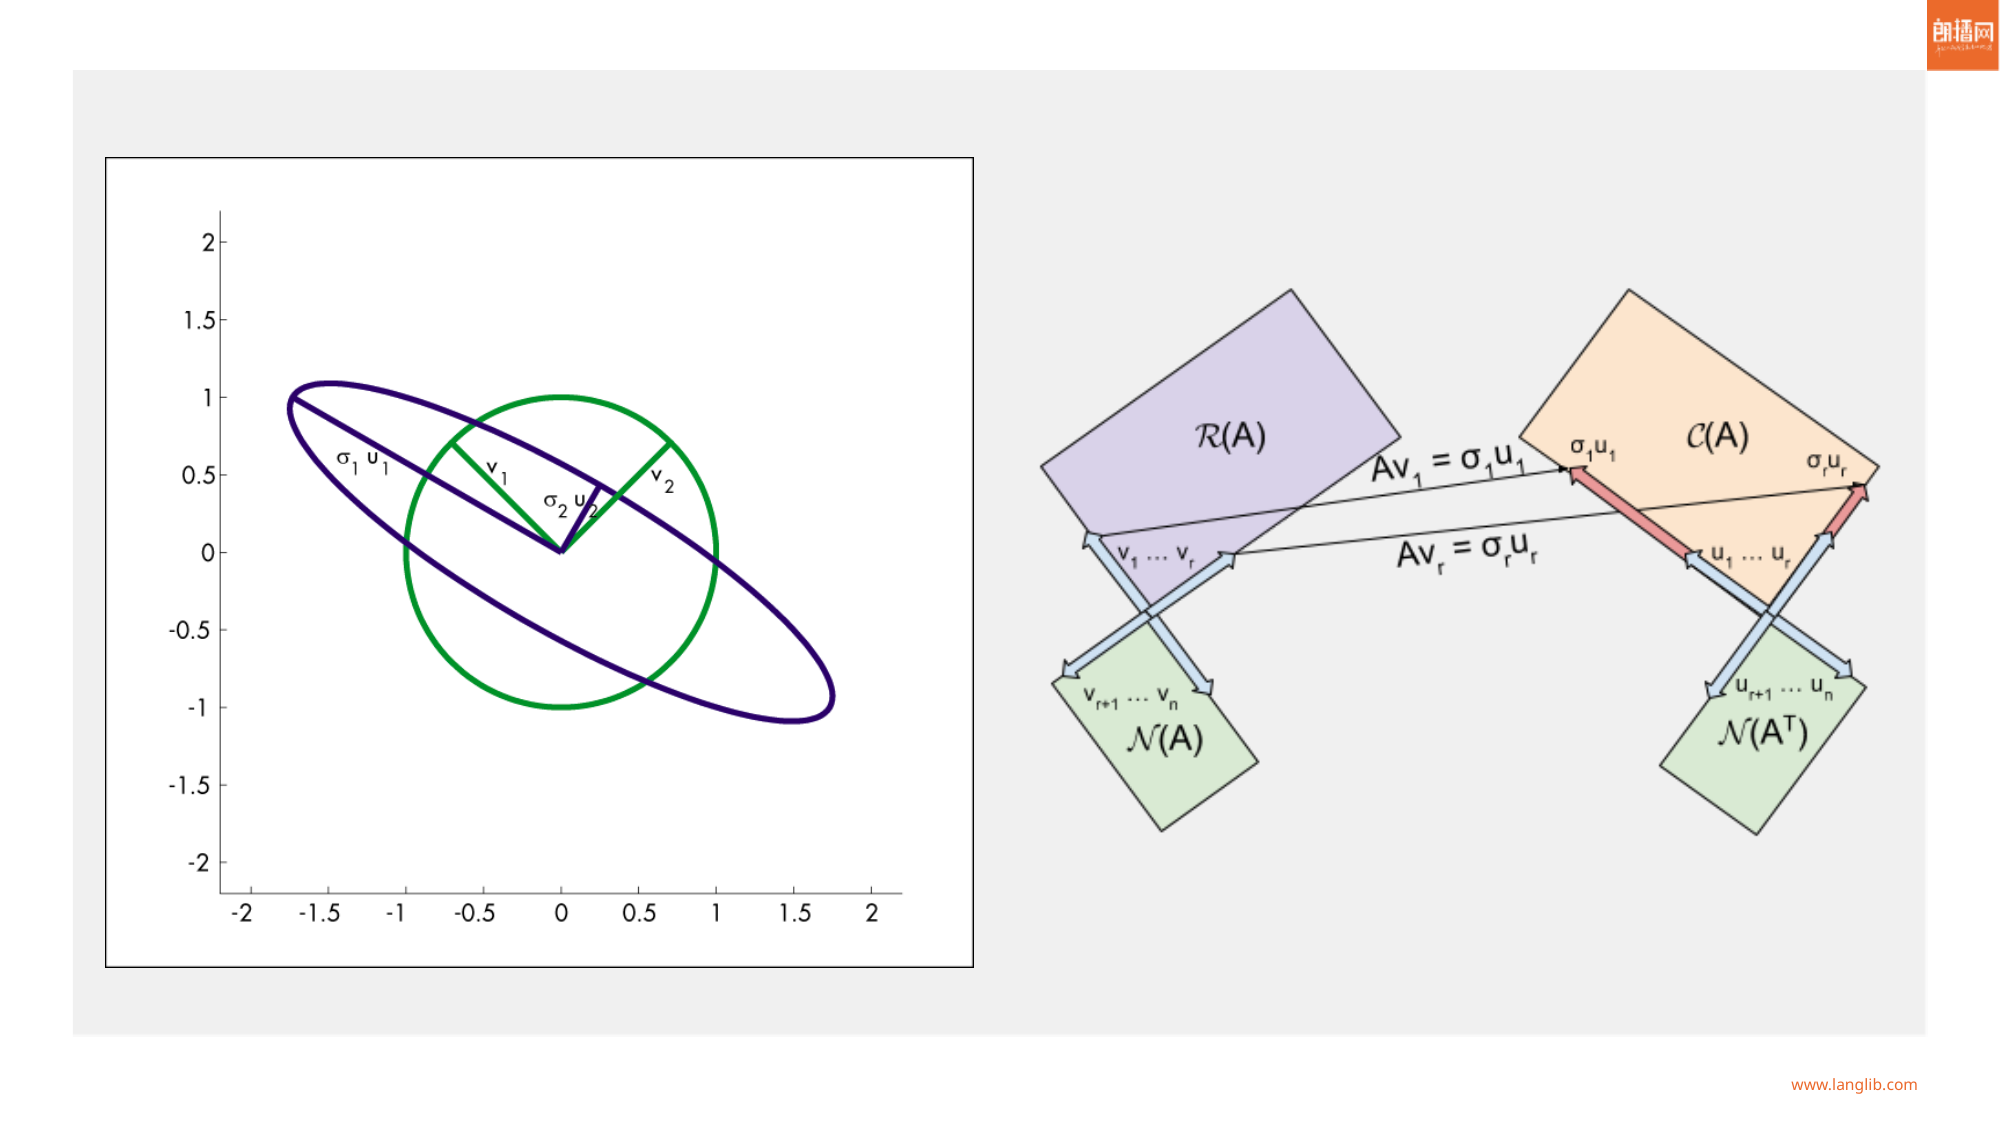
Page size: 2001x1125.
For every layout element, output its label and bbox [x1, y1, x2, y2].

picture [72, 0, 2000, 1037]
